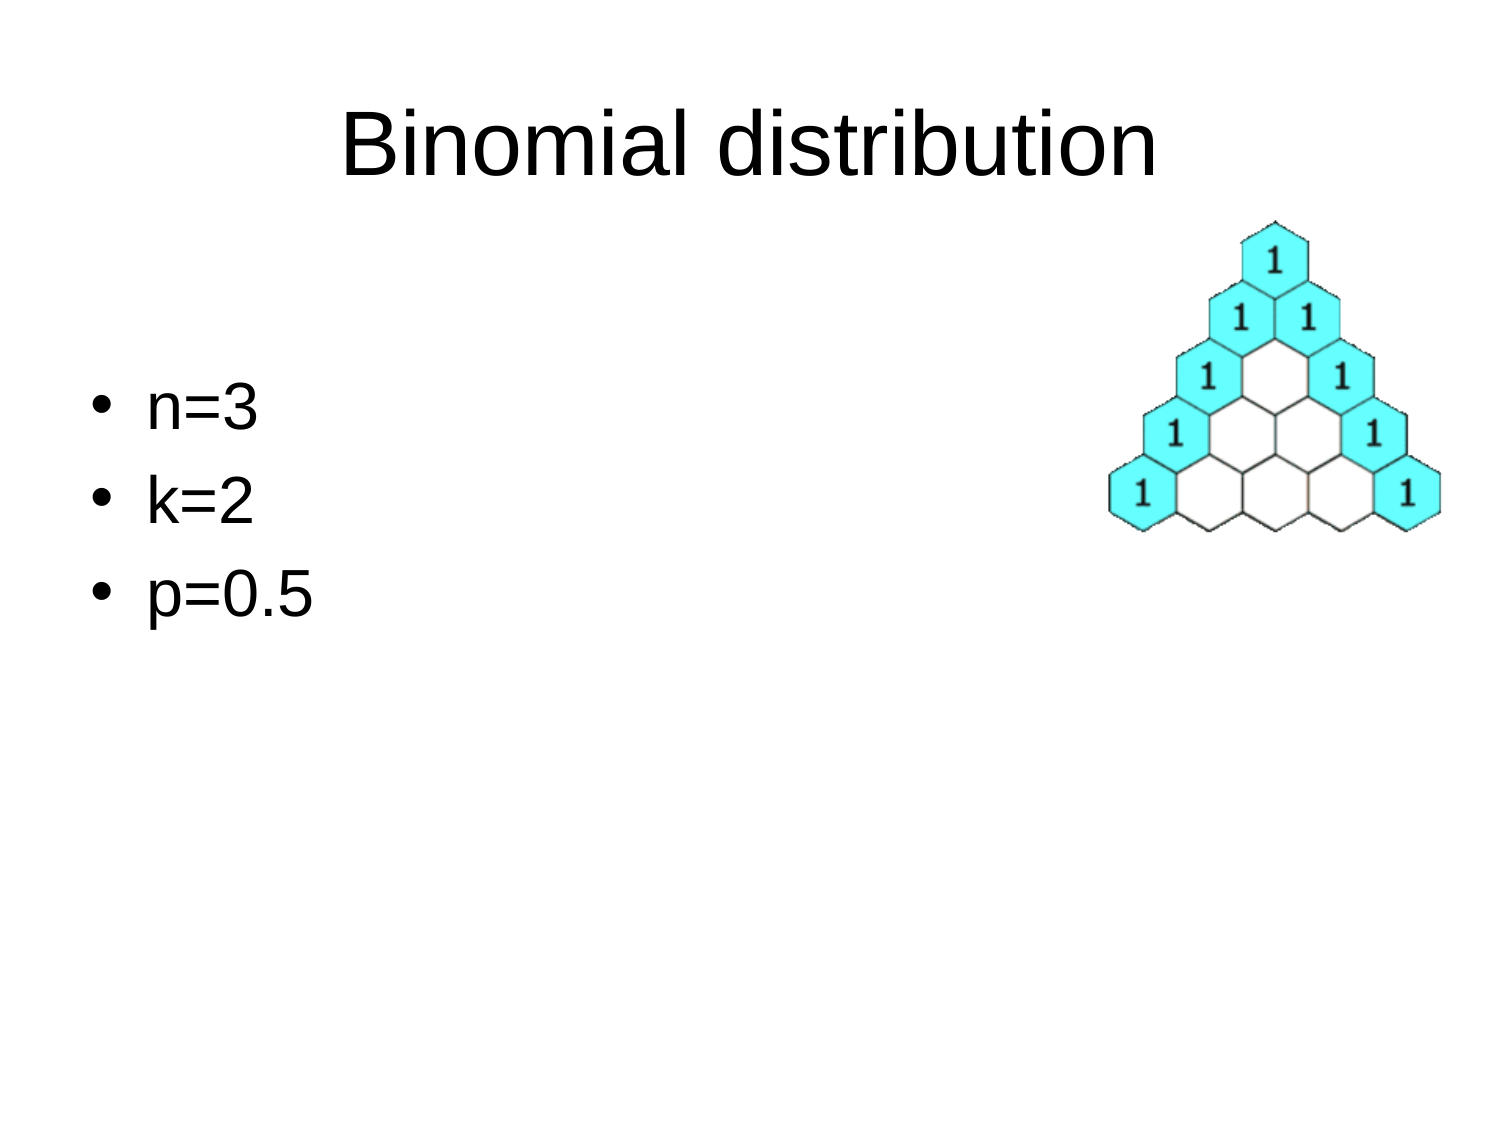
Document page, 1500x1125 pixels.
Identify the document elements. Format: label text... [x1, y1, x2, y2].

picture [1104, 219, 1449, 538]
title Binomial distribution [75, 45, 1425, 233]
